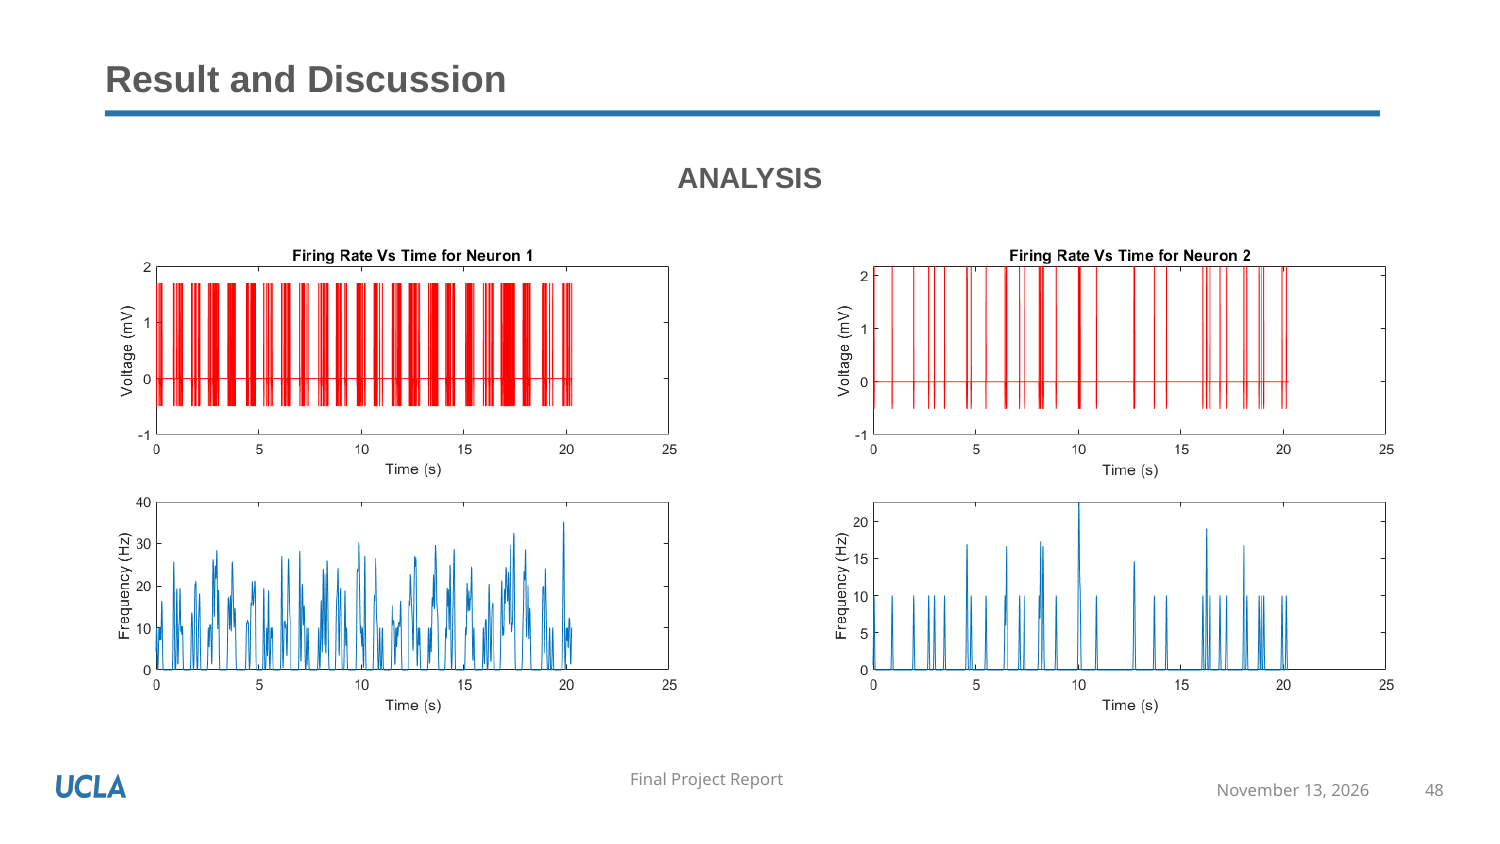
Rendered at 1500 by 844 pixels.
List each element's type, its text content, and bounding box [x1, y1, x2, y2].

text_box ANALYSIS [434, 155, 1065, 192]
picture [809, 229, 1425, 725]
slide_number 48 [1425, 780, 1500, 840]
picture [92, 229, 708, 725]
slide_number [1215, 780, 1370, 840]
picture [56, 774, 126, 798]
